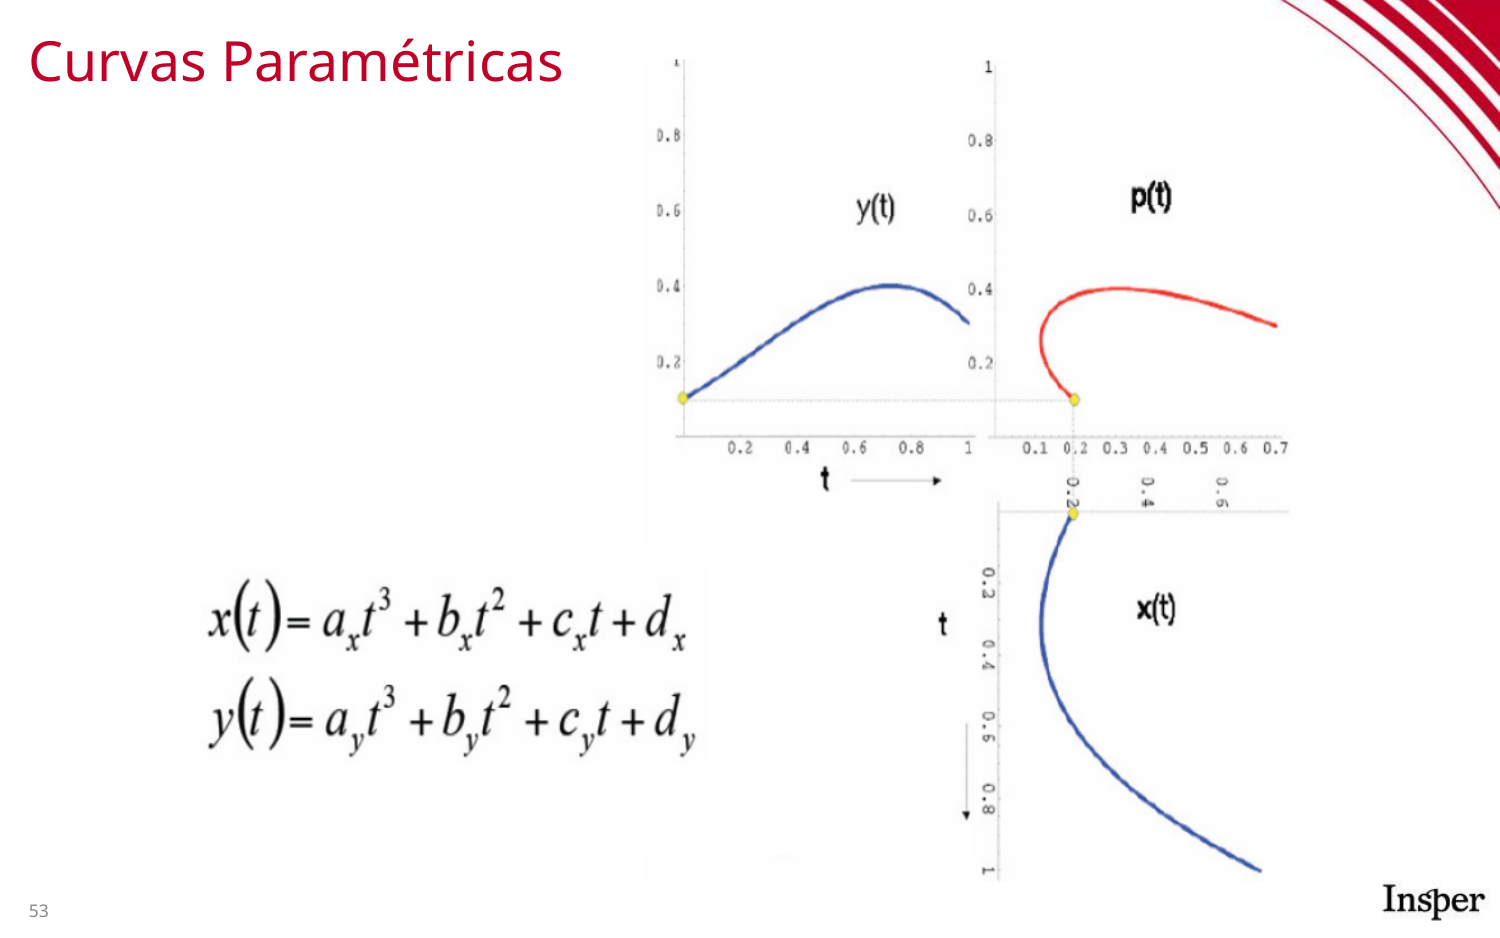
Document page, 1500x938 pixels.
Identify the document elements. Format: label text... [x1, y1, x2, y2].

picture [200, 0, 1500, 938]
slide_number 53 [0, 887, 78, 938]
title Curvas Paramétricas [13, 18, 1397, 104]
